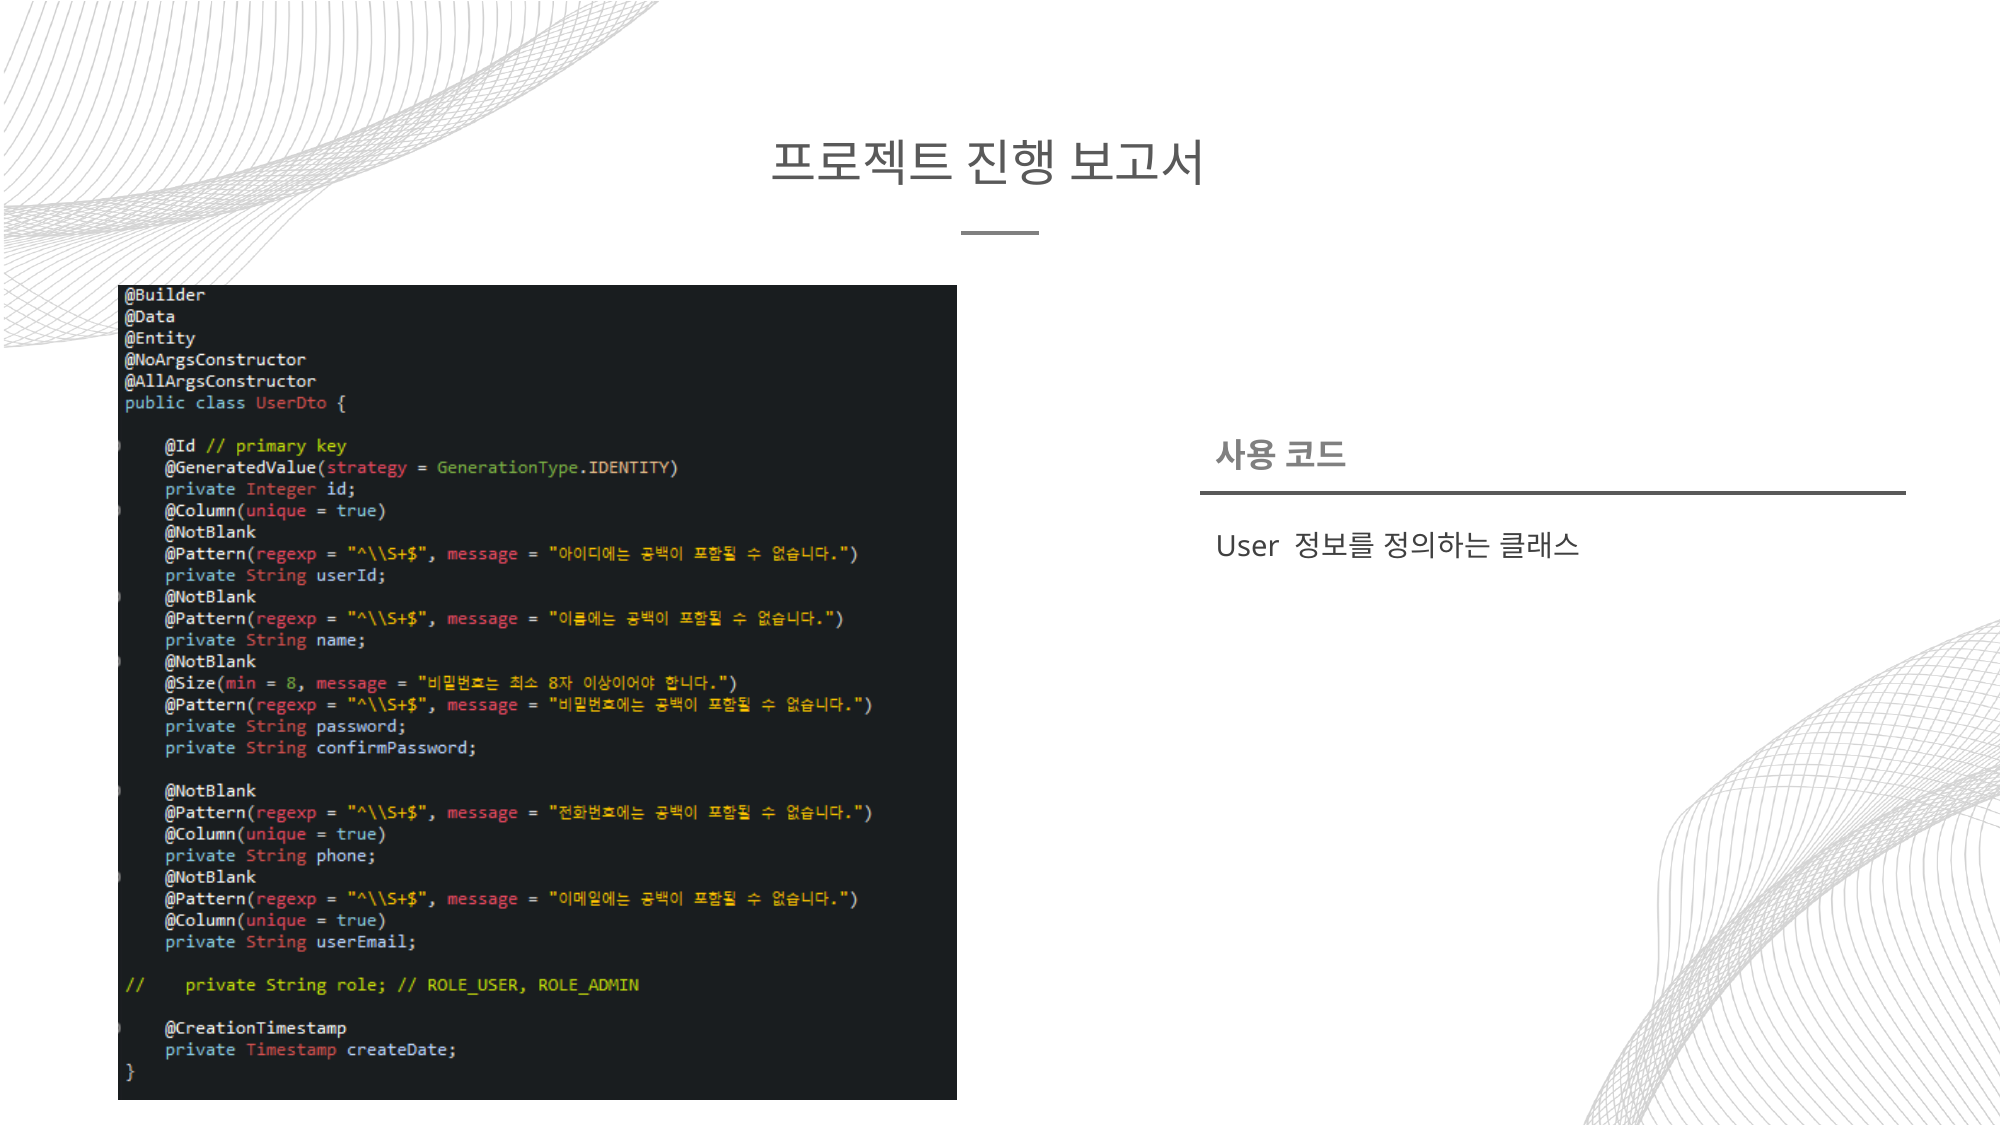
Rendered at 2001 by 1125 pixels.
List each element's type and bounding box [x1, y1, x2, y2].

text_box [118, 123, 1907, 1100]
